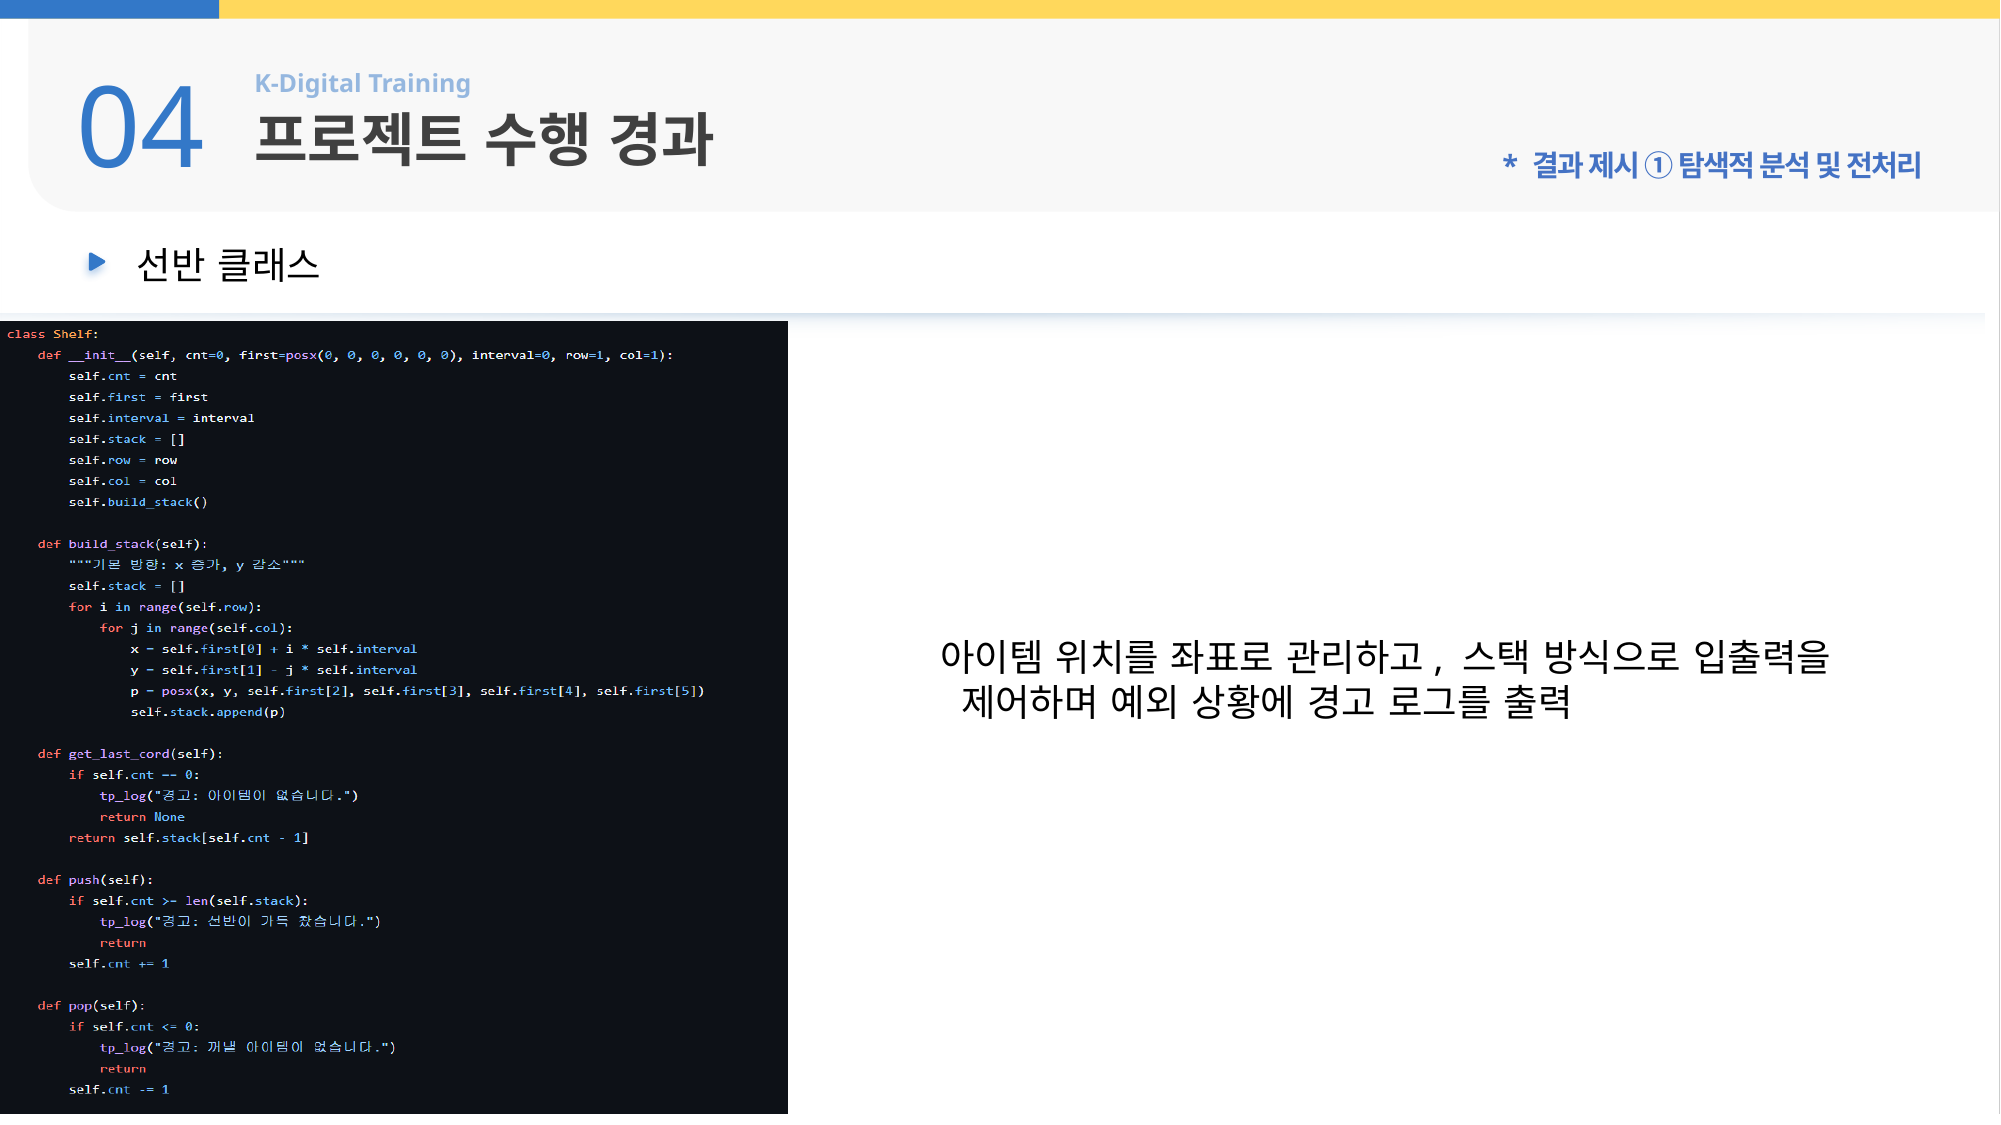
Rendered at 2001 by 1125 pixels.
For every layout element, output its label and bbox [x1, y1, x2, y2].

text_box [88, 234, 1816, 295]
text_box [61, 54, 1038, 190]
picture [0, 0, 2000, 1114]
